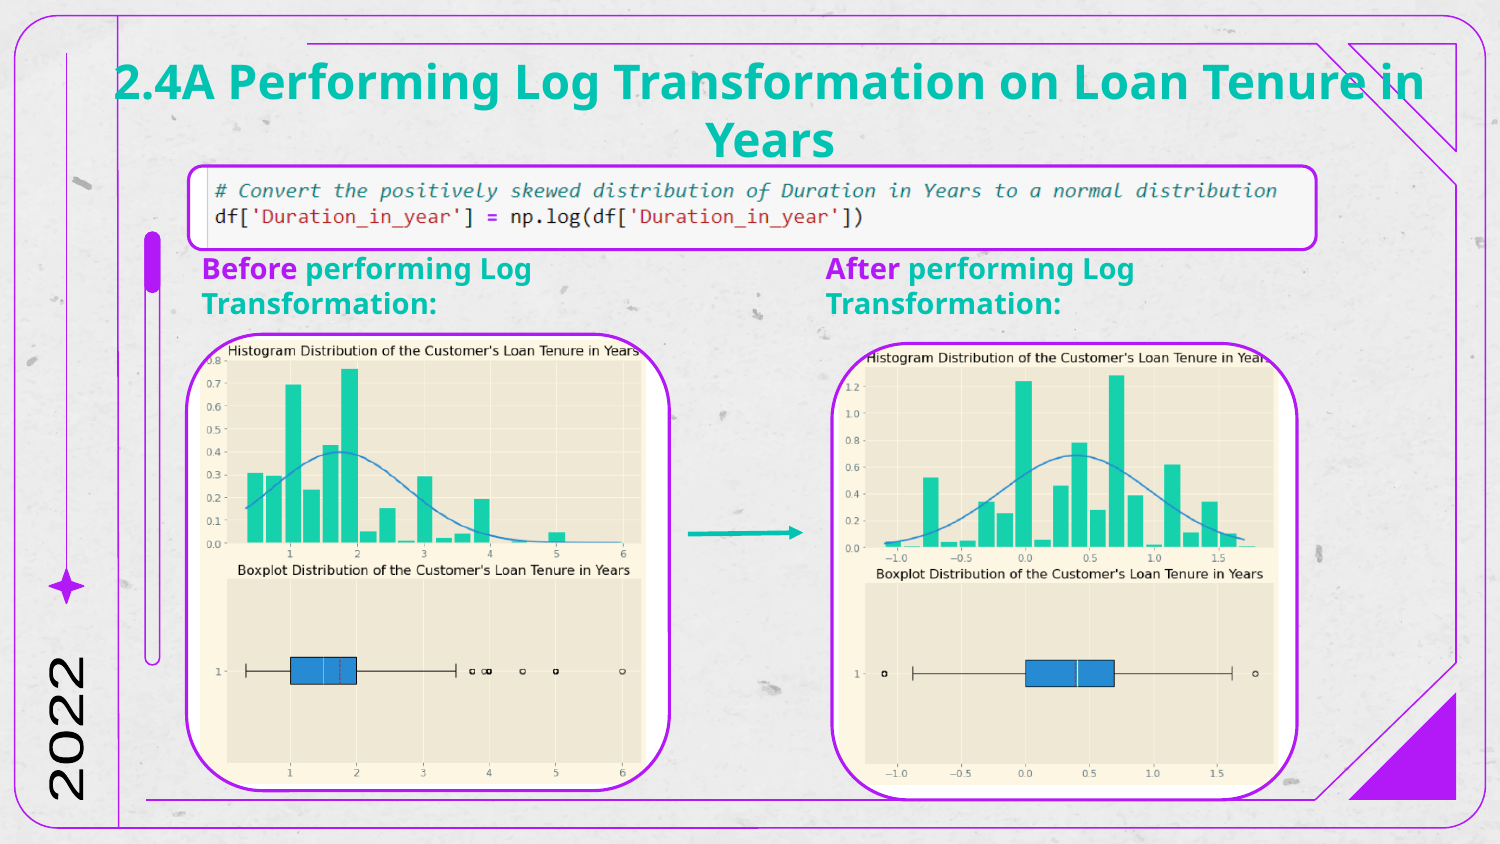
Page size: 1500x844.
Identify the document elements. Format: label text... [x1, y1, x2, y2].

picture [831, 343, 1298, 801]
text_box After performing Log Transformation: [810, 259, 1319, 312]
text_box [144, 231, 160, 666]
text_box [49, 581, 62, 591]
text_box Before performing Log Transformation: [186, 259, 694, 312]
text_box [71, 581, 84, 591]
picture [186, 333, 670, 791]
title 2.4A Performing Log Transformation on Loan Tenure in Years [67, 52, 1474, 167]
picture [188, 165, 1317, 250]
